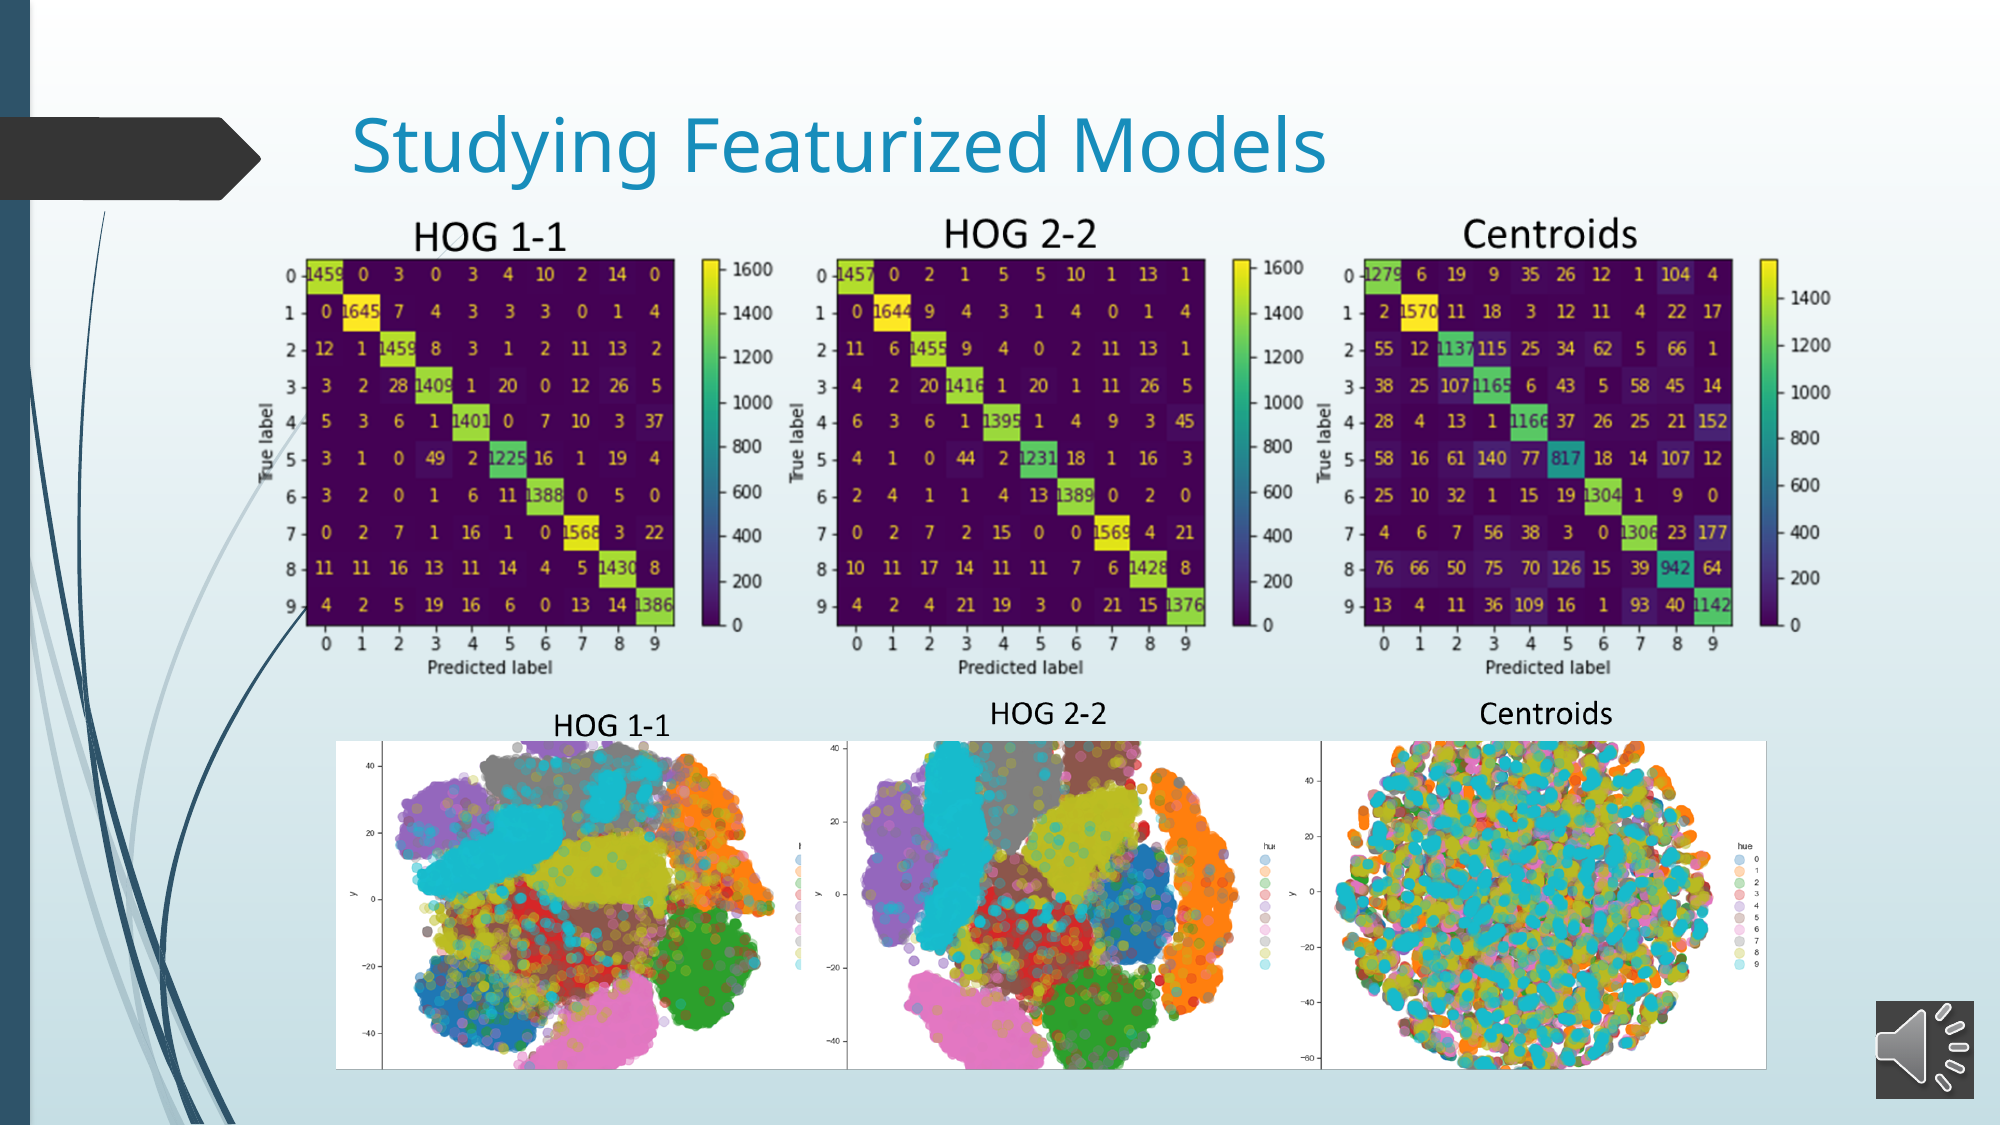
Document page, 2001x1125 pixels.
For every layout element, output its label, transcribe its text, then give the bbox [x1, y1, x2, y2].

title Studying Featurized Models [336, 90, 1799, 197]
picture [1874, 999, 1976, 1101]
picture [335, 685, 1767, 1070]
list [131, 197, 1916, 687]
